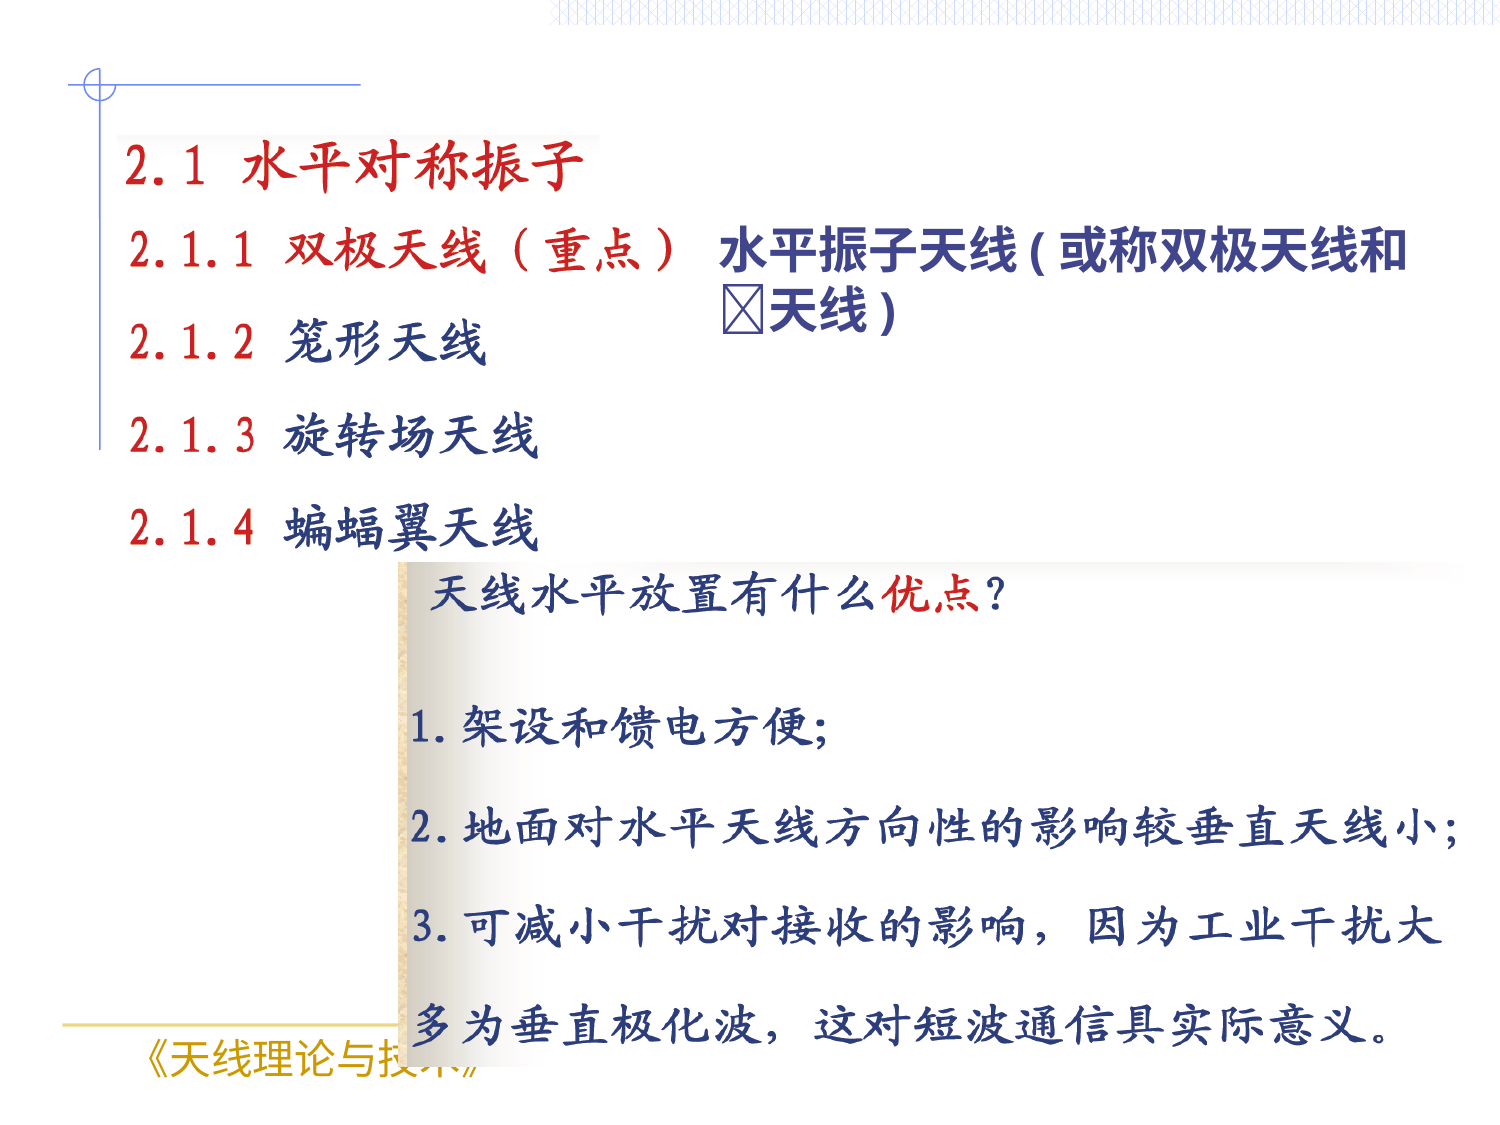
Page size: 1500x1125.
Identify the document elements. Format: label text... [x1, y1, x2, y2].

picture [398, 562, 1465, 1067]
text_box 水平振子天线(或称双极天线和天线) [703, 210, 1453, 346]
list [117, 128, 680, 576]
